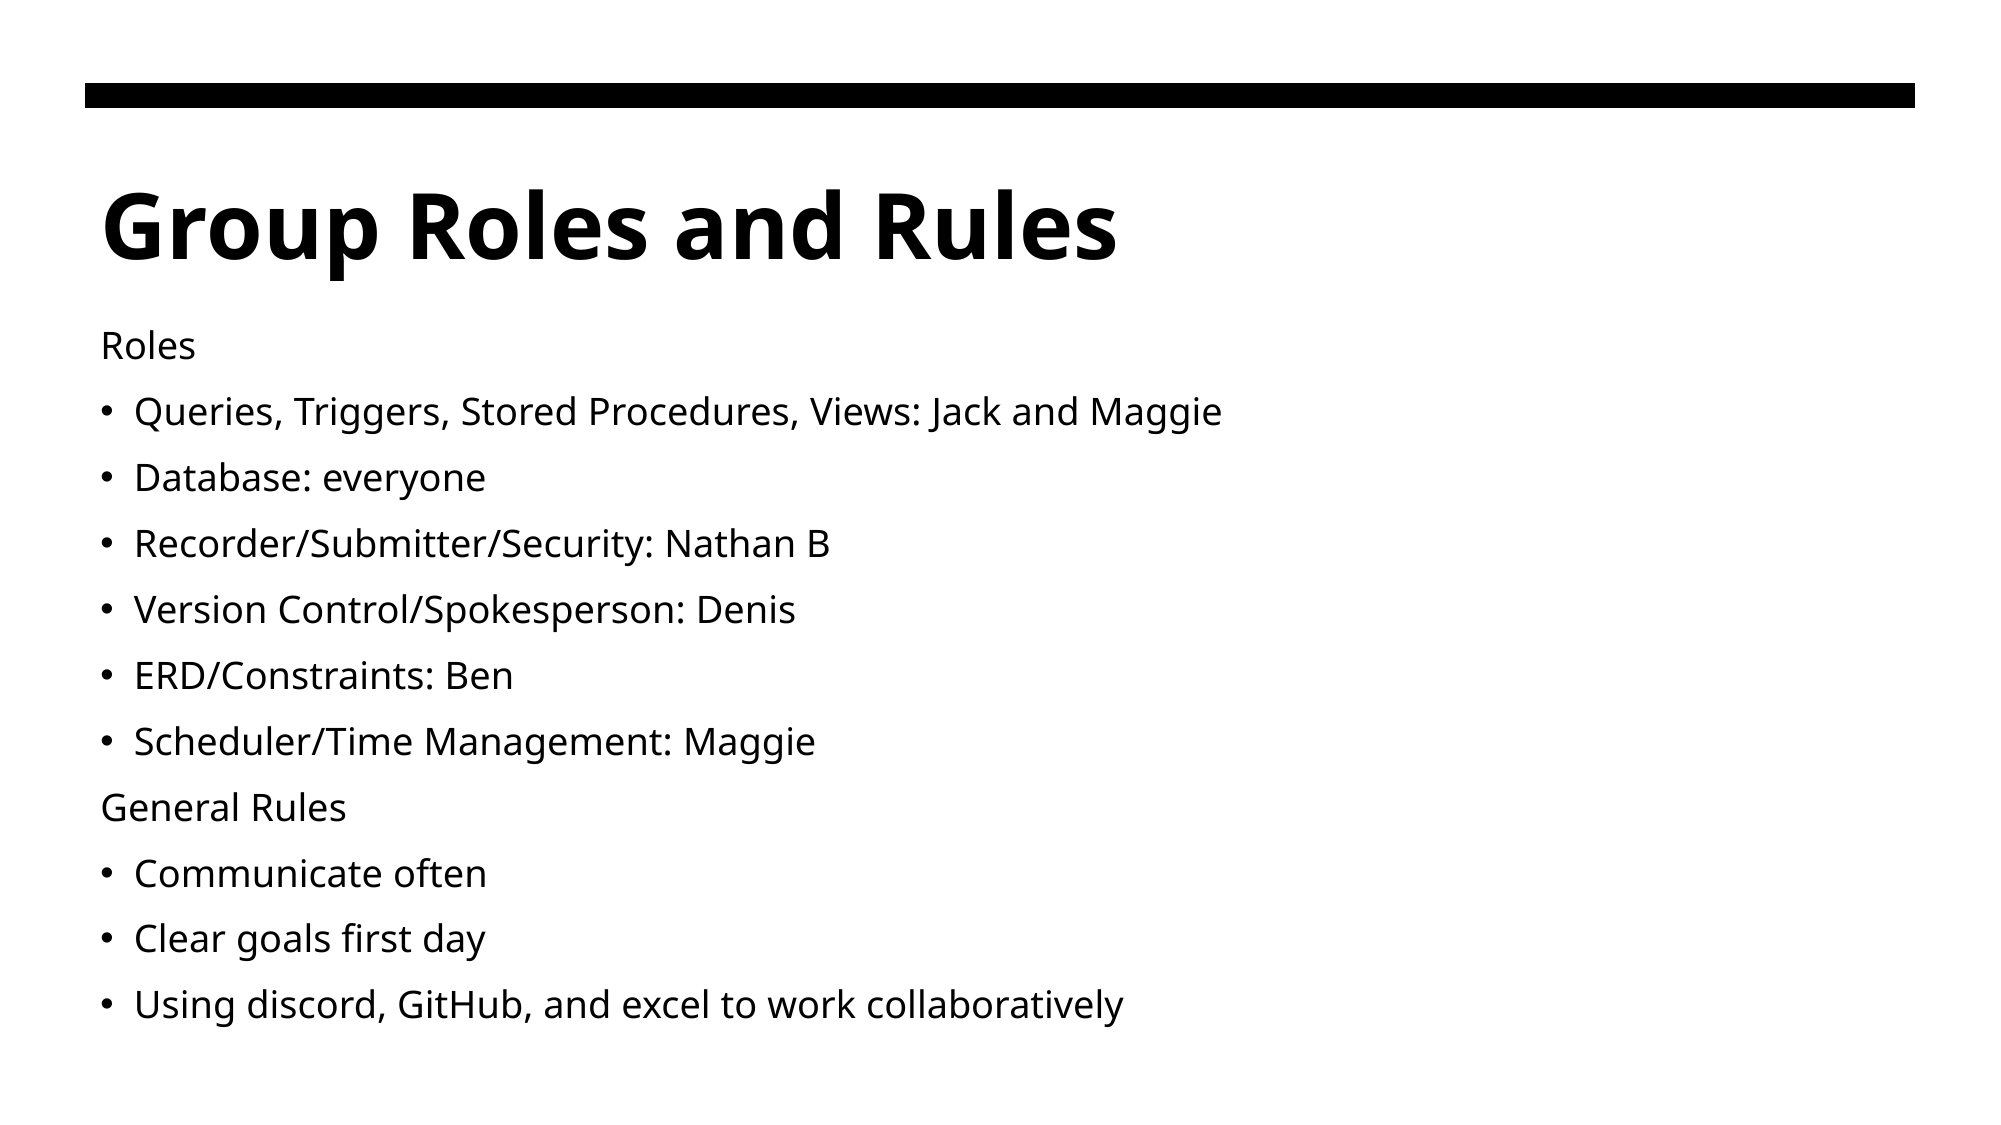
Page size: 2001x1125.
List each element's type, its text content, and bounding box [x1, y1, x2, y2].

title Group Roles and Rules [85, 160, 1916, 309]
list Roles Queries, Triggers, Stored Procedures, Views: Jack and Maggie Database: everyone Recorder/Submitter/Security: Nathan B Version Control/Spokesperson: Denis ERD/Constraints: Ben Scheduler/Time Management: Maggie General Rules Communicate often Clear goals first day Using discord, GitHub, and excel to work collaboratively [85, 309, 1916, 1041]
